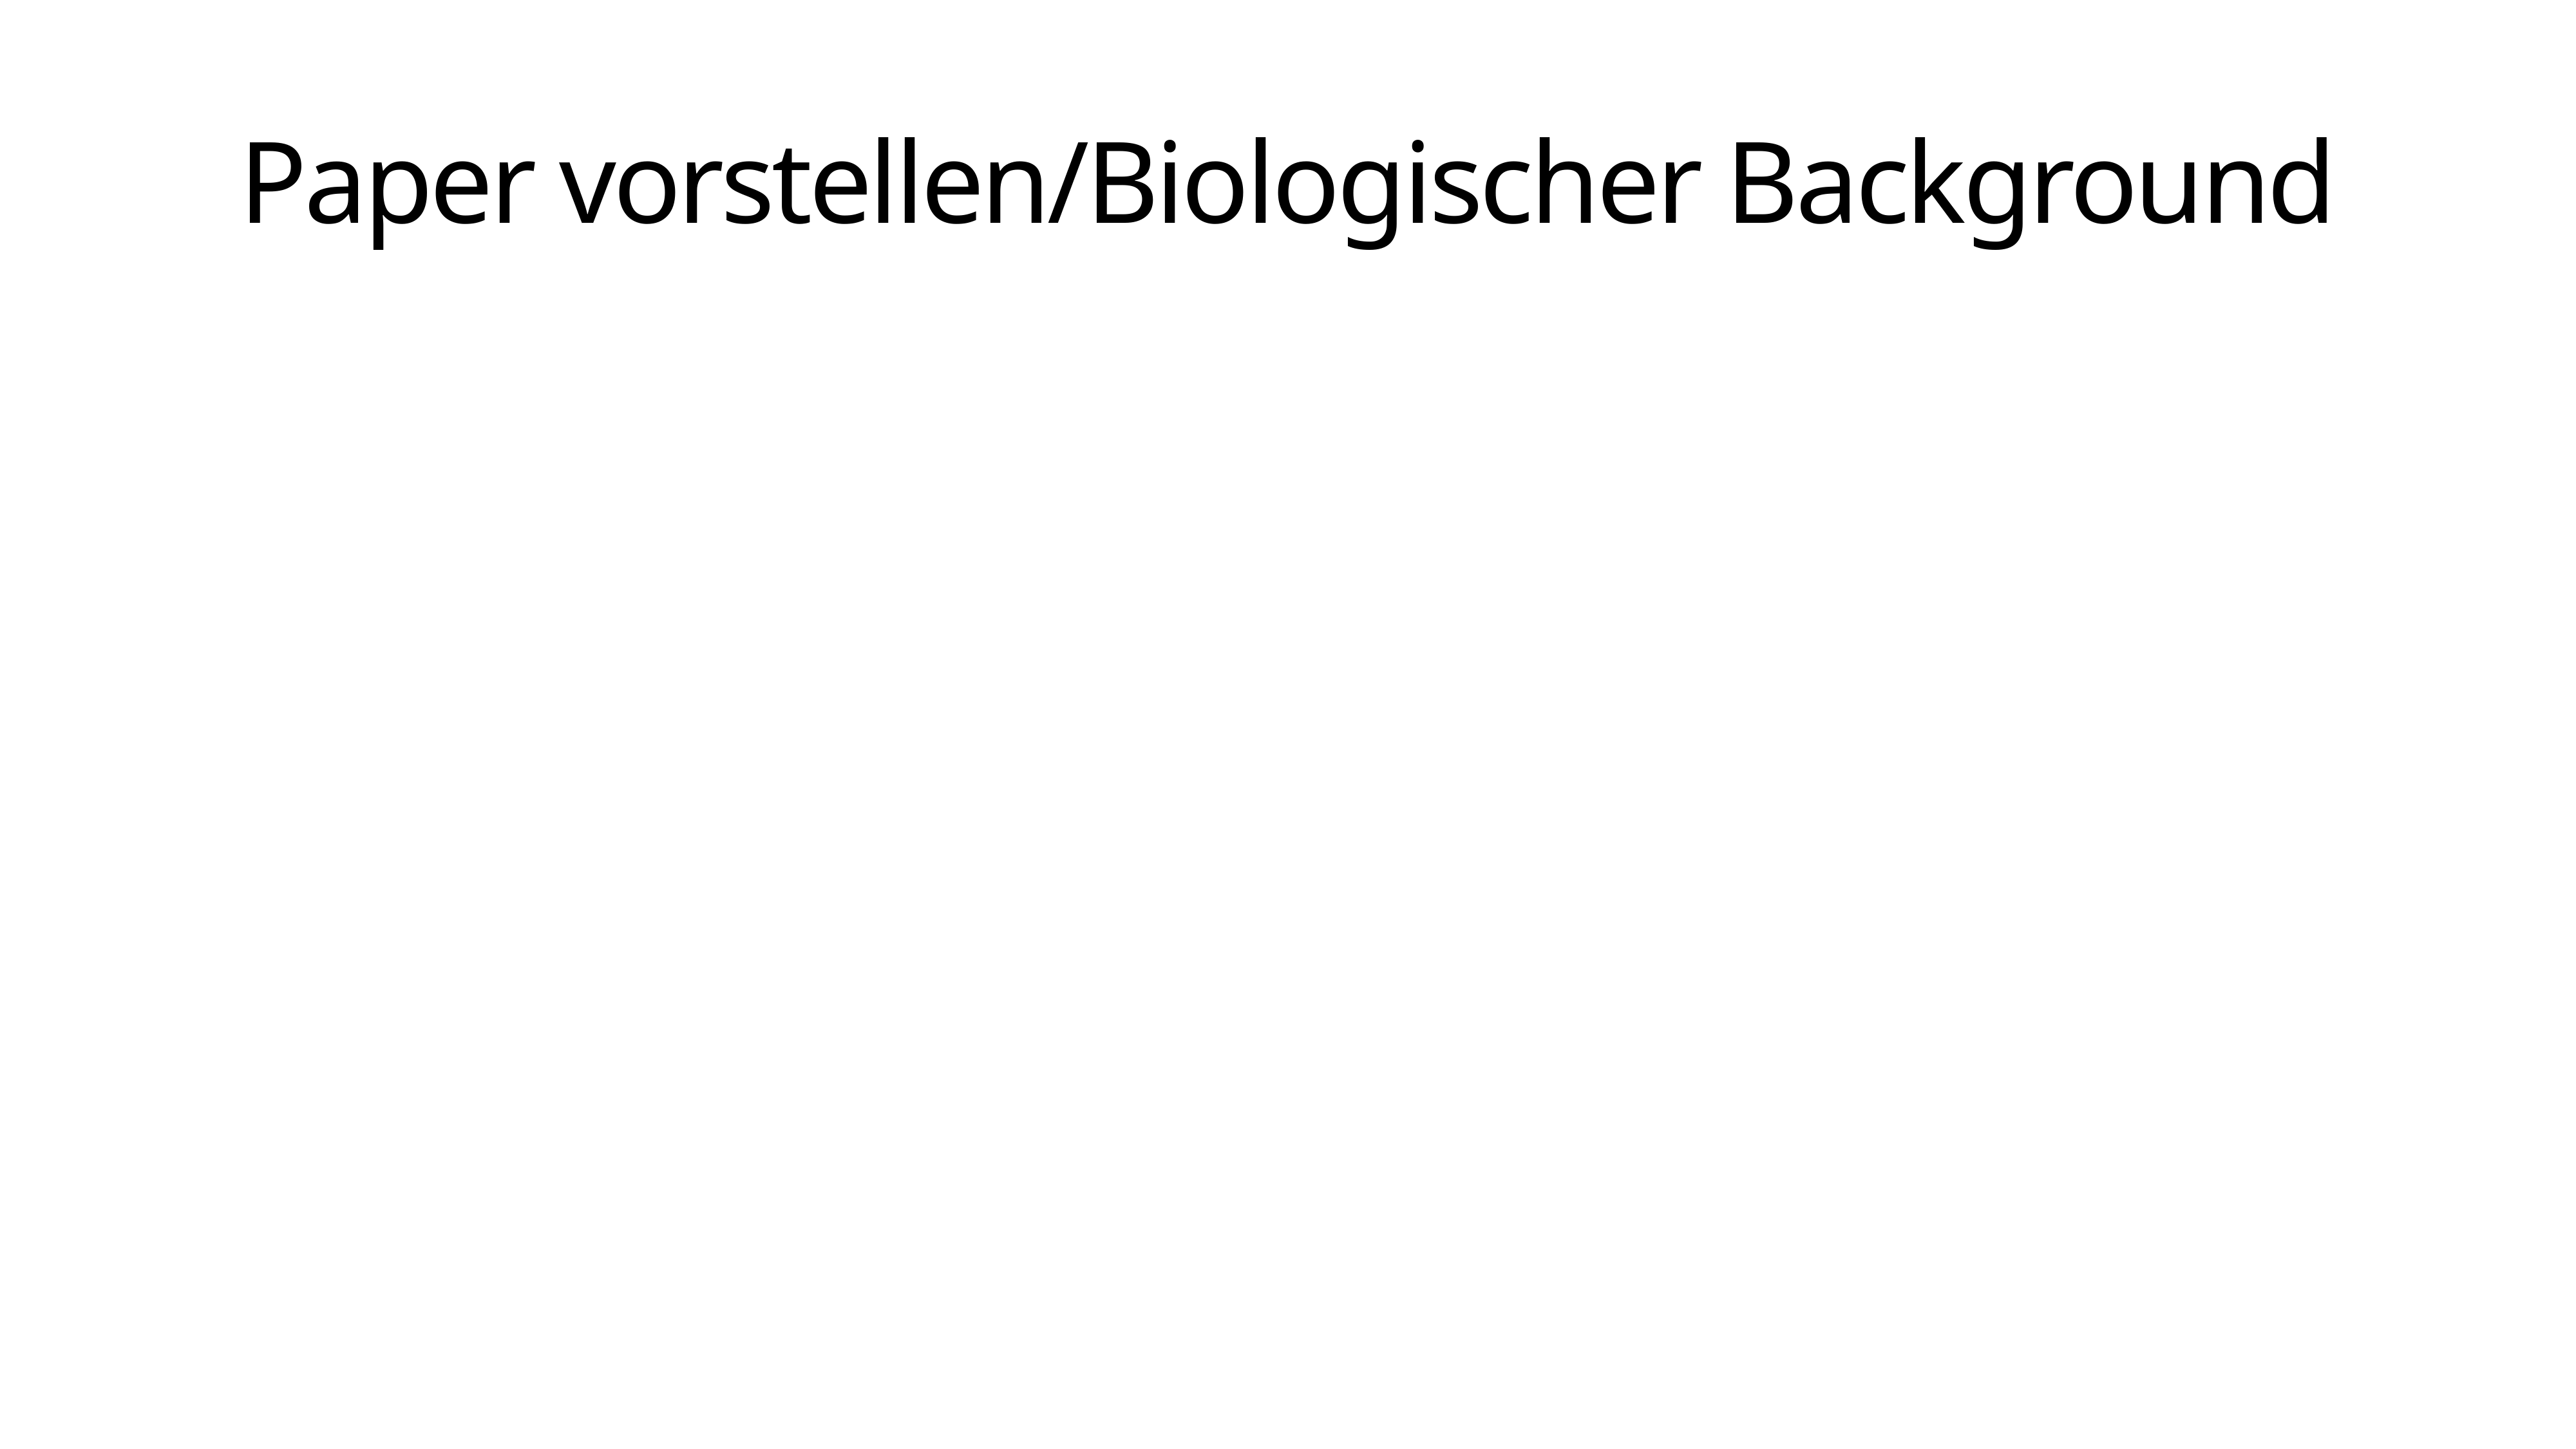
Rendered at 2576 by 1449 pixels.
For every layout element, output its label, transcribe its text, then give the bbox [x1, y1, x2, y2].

title Paper vorstellen/Biologischer Background [133, 85, 2443, 251]
